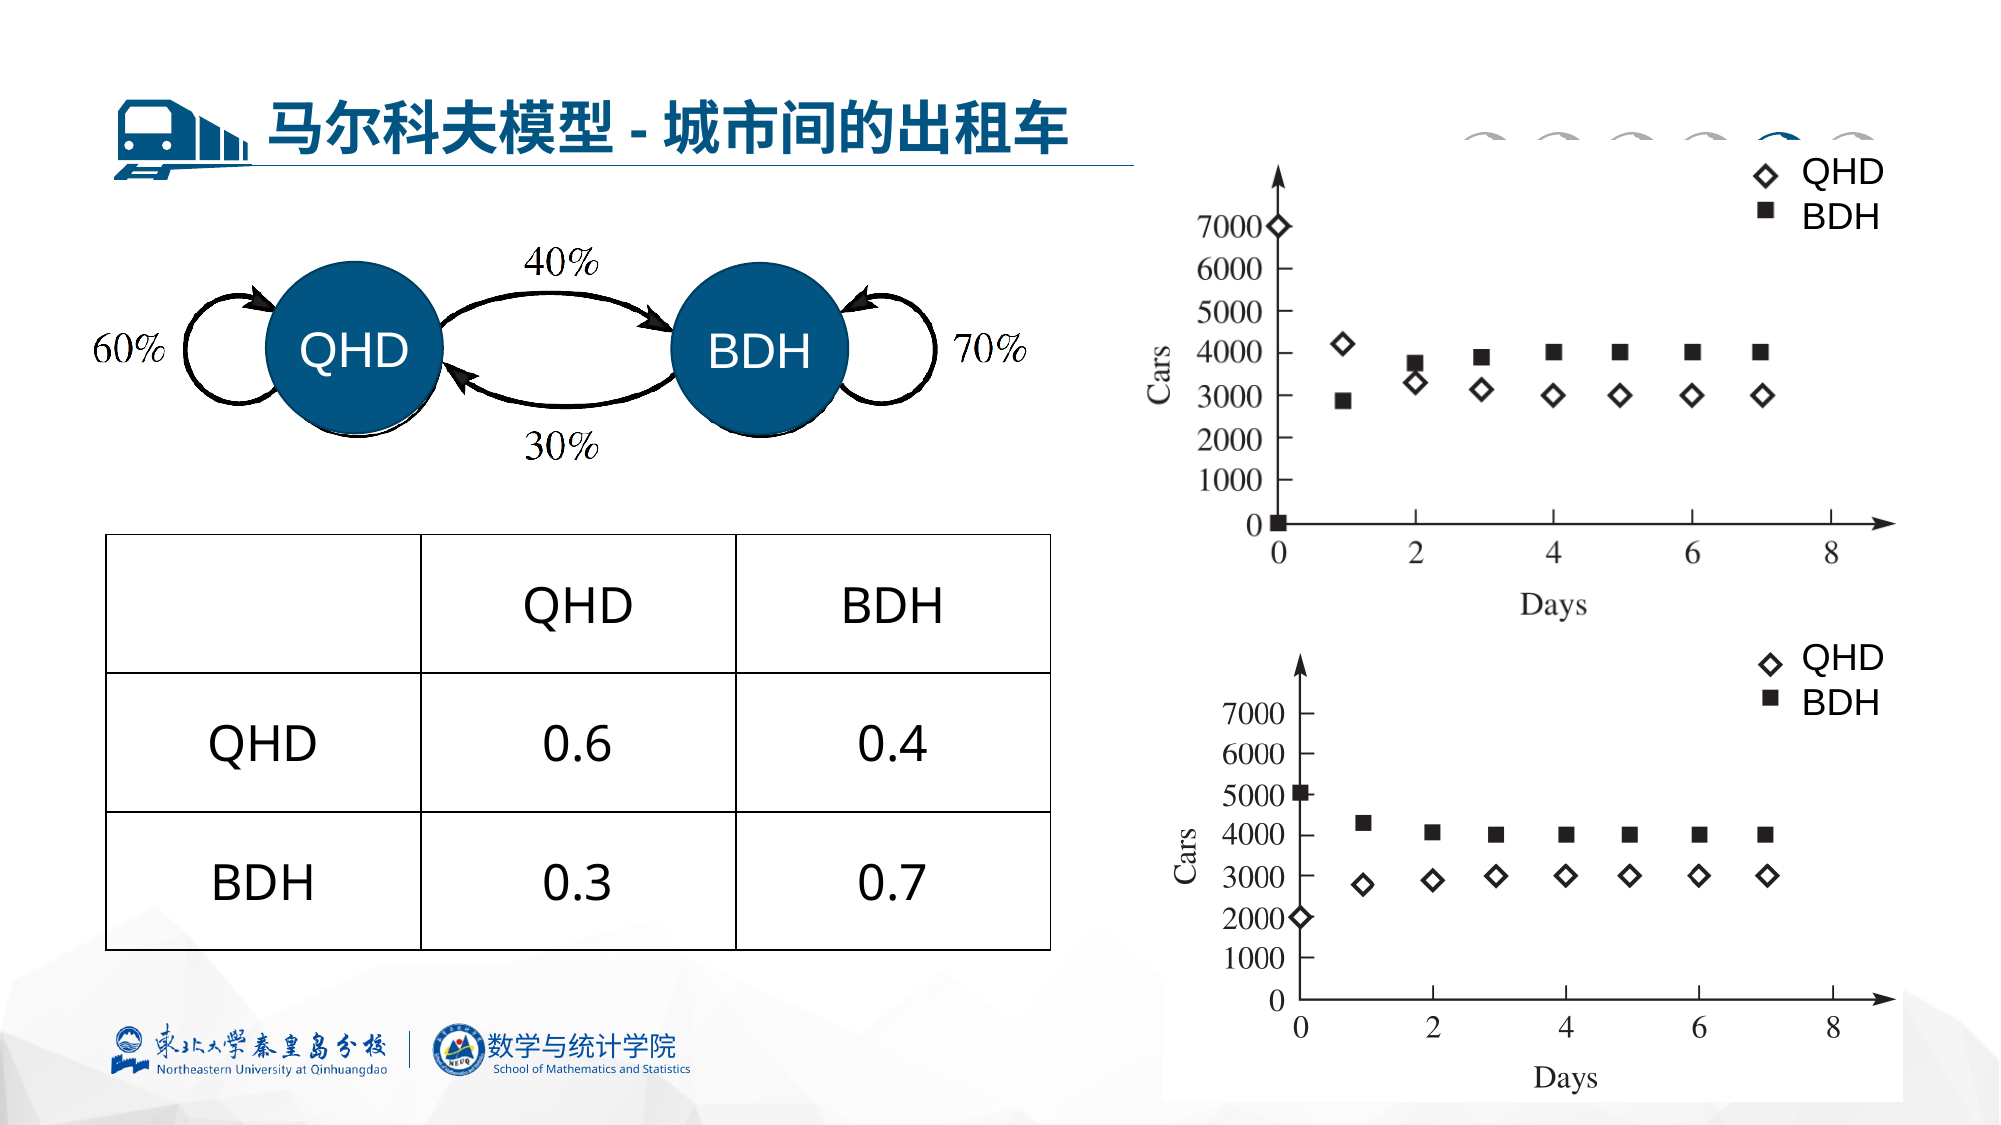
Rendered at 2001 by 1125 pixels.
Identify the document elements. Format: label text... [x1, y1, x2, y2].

picture [111, 1023, 387, 1077]
picture [77, 211, 1039, 484]
table_cell QHD [107, 674, 420, 811]
table_cell 0.7 [737, 813, 1050, 949]
table_header [107, 535, 420, 672]
picture [1134, 140, 1903, 1102]
list 马尔科夫模型-城市间的出租车 [266, 76, 1135, 163]
table_cell 0.4 [737, 674, 1050, 811]
picture [432, 1023, 486, 1077]
table_header QHD [422, 535, 735, 672]
table_cell 0.3 [422, 813, 735, 949]
table_header BDH [737, 535, 1050, 672]
table_cell 0.6 [422, 674, 735, 811]
table_cell BDH [107, 813, 420, 949]
